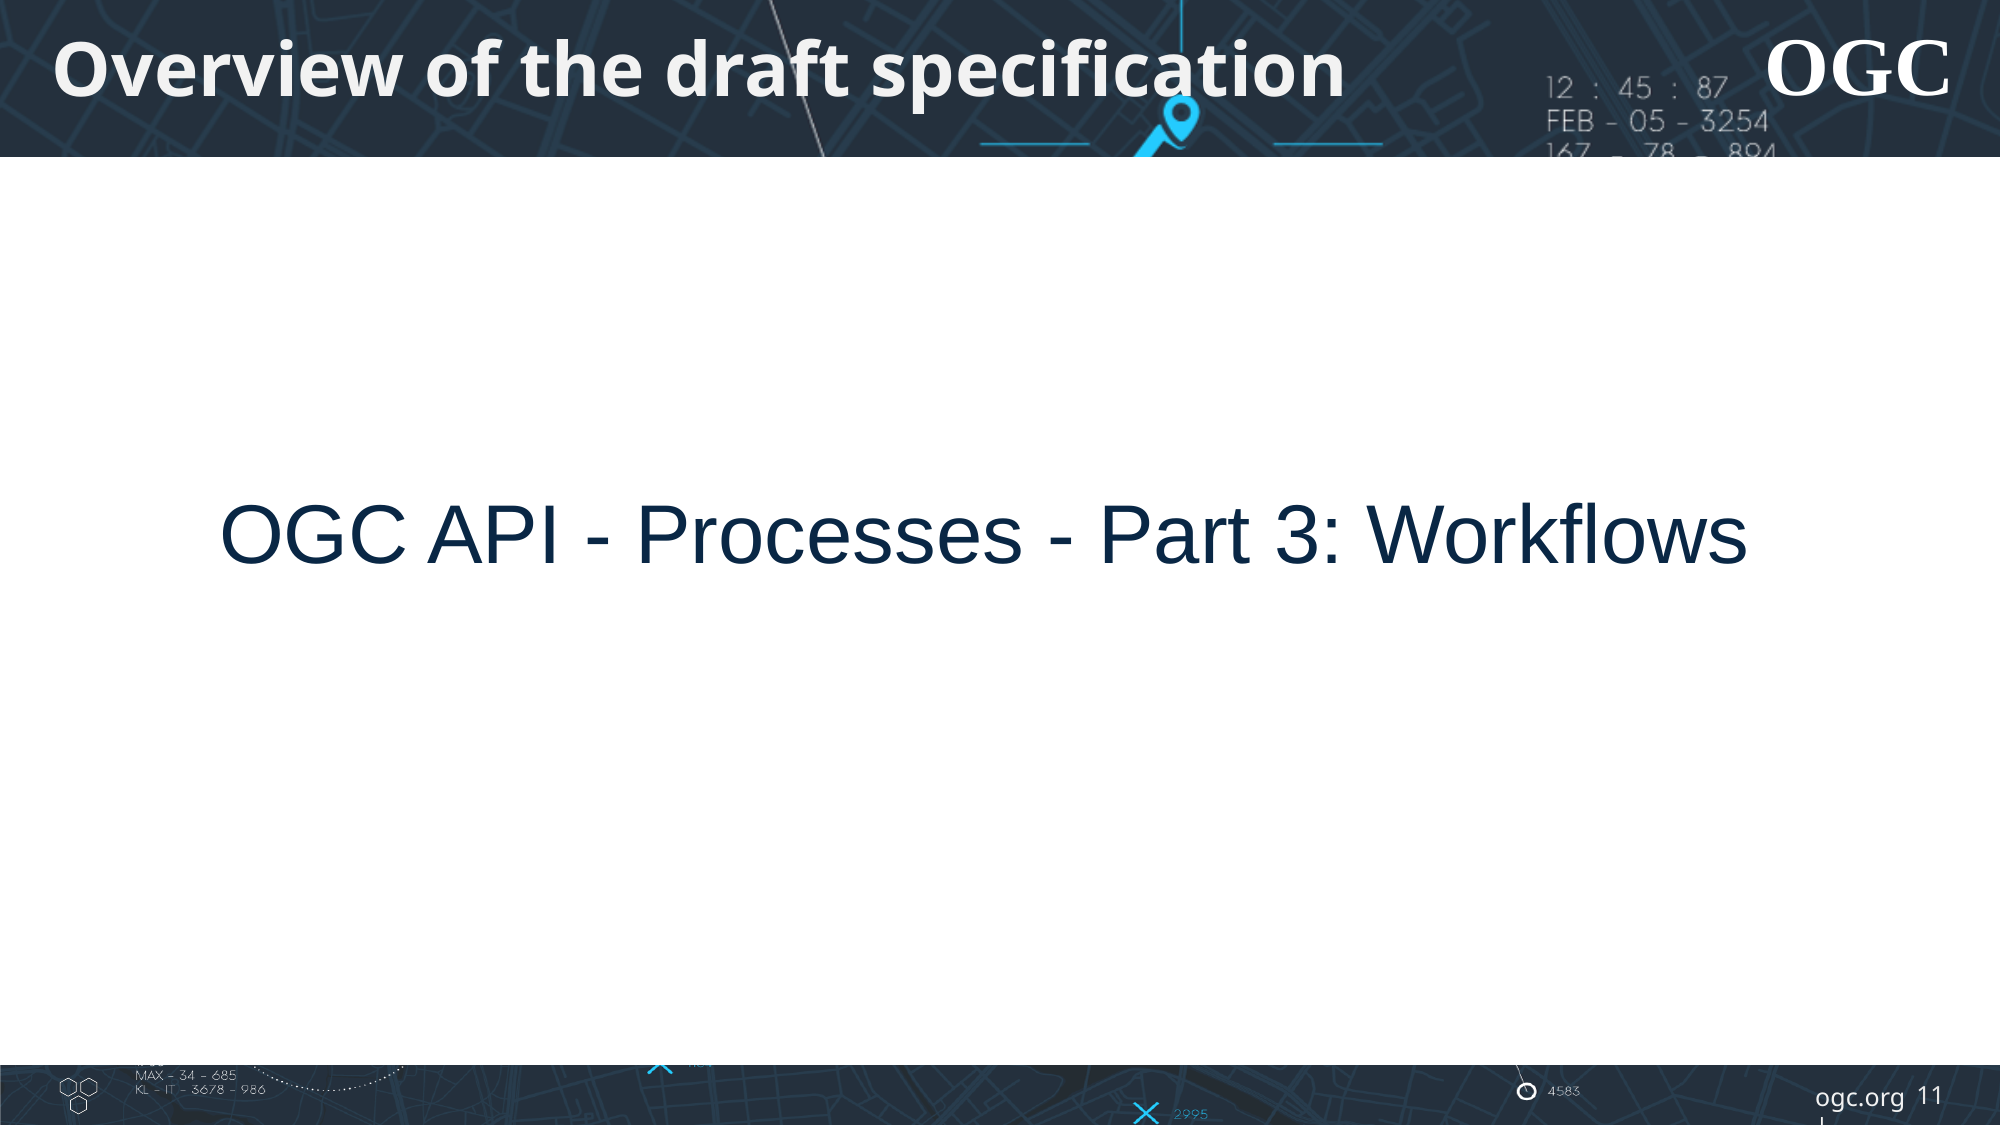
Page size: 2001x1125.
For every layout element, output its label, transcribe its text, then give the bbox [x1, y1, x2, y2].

title Overview of the draft specification [36, 9, 1762, 135]
slide_number 11 [1772, 1073, 1960, 1121]
list OGC API - Processes - Part 3: Workflows [54, 472, 1915, 1042]
picture [51, 1069, 106, 1123]
